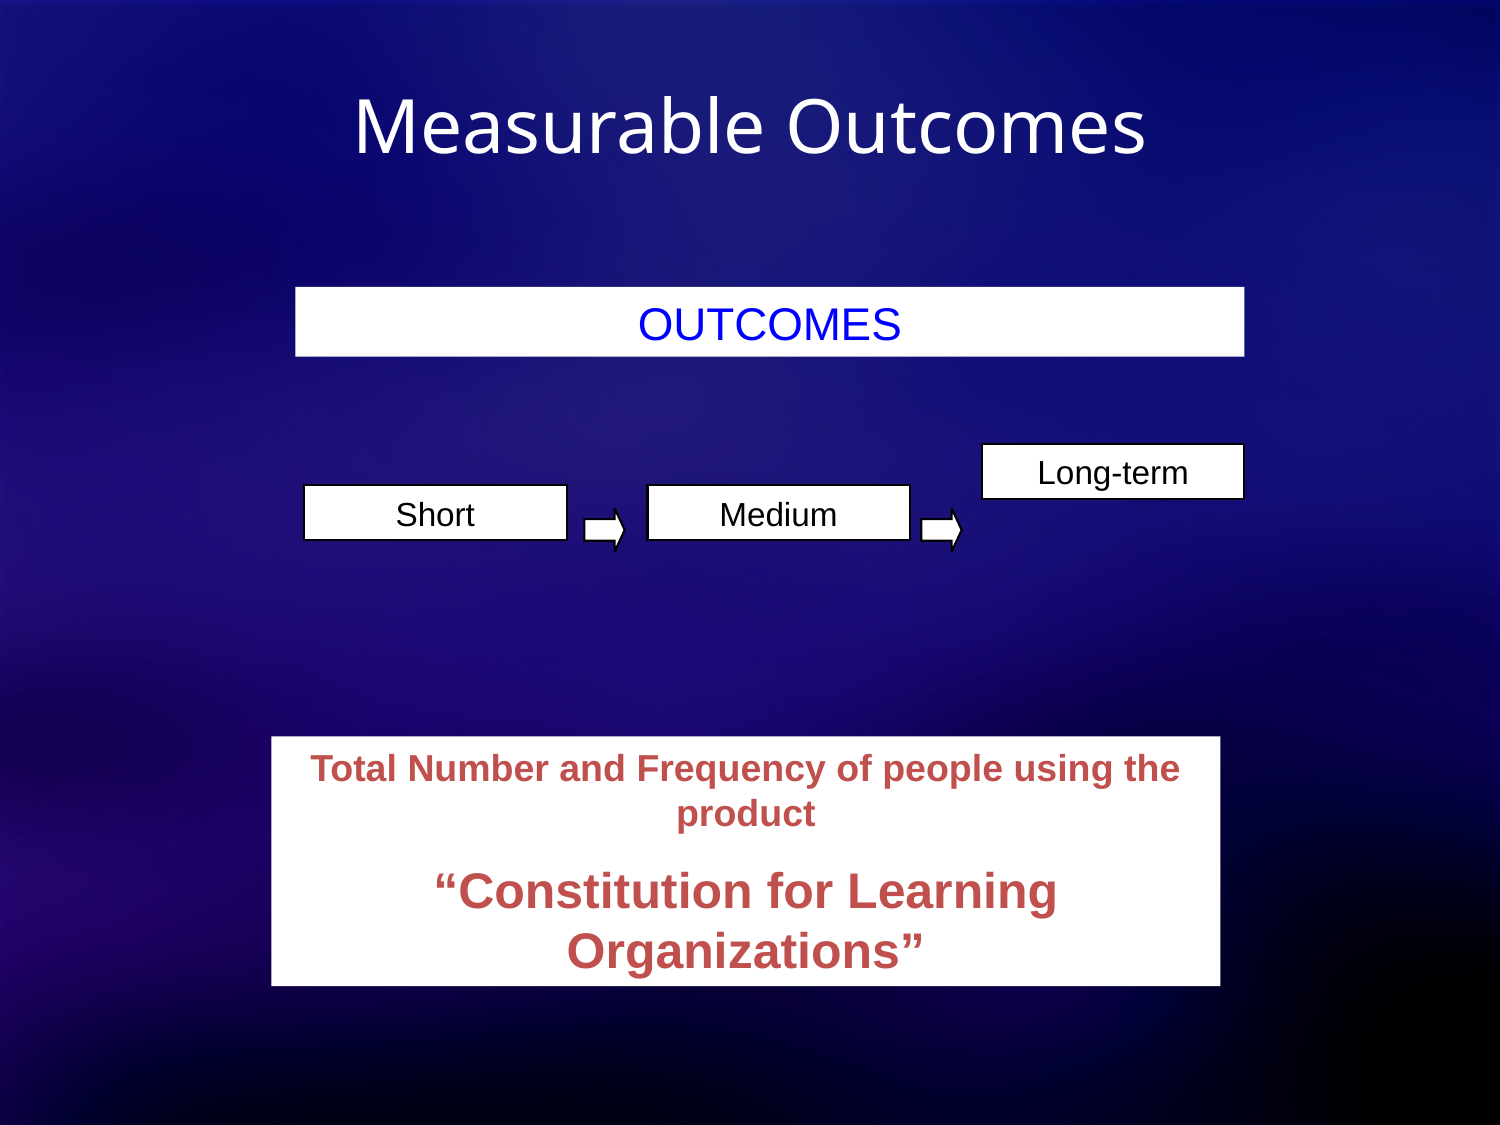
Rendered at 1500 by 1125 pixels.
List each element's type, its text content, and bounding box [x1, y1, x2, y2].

text_box [0, 0, 1500, 1125]
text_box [271, 286, 1245, 995]
text_box Measurable Outcomes [167, 29, 1333, 218]
